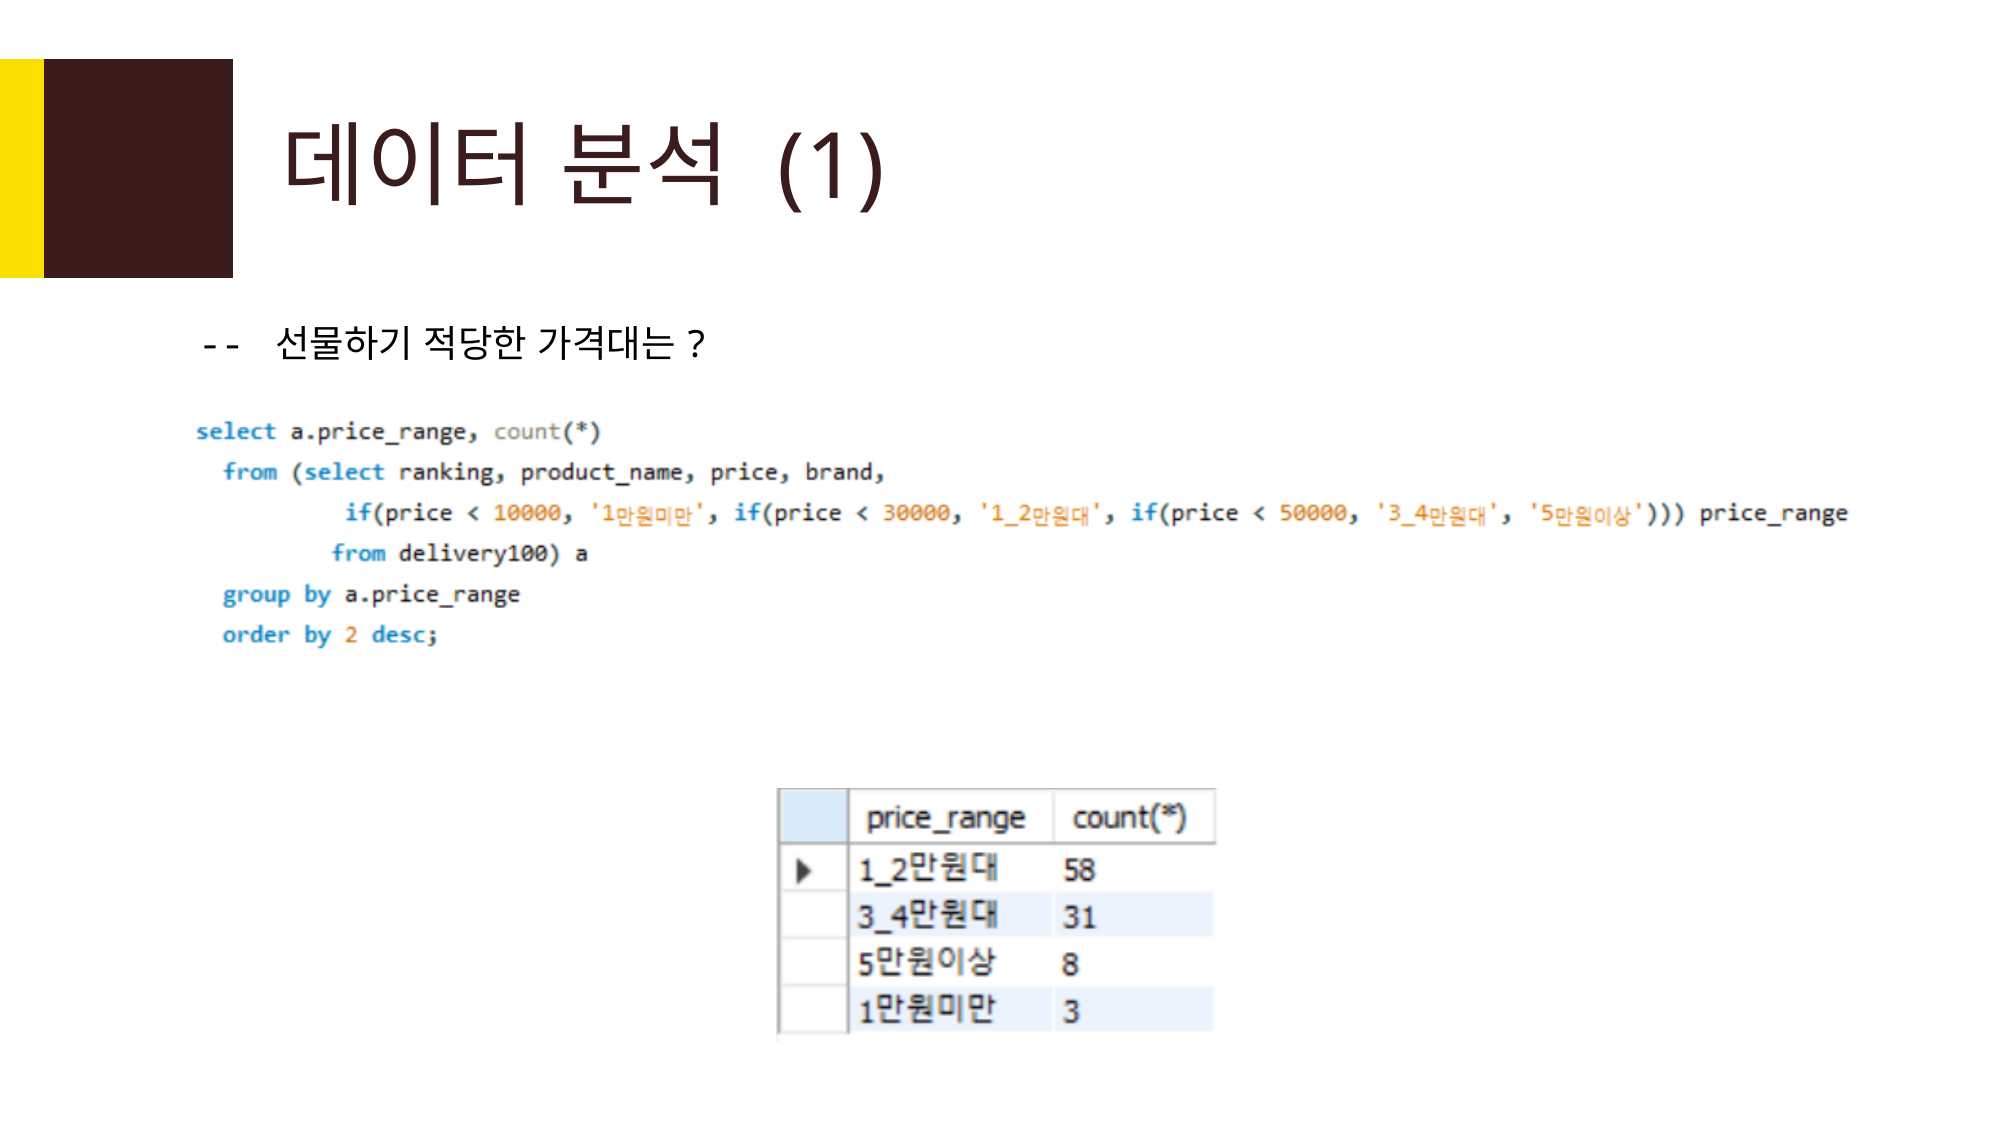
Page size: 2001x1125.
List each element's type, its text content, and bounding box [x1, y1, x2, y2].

text_box [0, 59, 44, 278]
title 데이터 분석 (1) [266, 59, 1863, 278]
picture [184, 409, 1863, 657]
text_box -- 선물하기 적당한 가격대는? [184, 312, 933, 373]
text_box [44, 59, 233, 278]
picture [776, 788, 1224, 1042]
